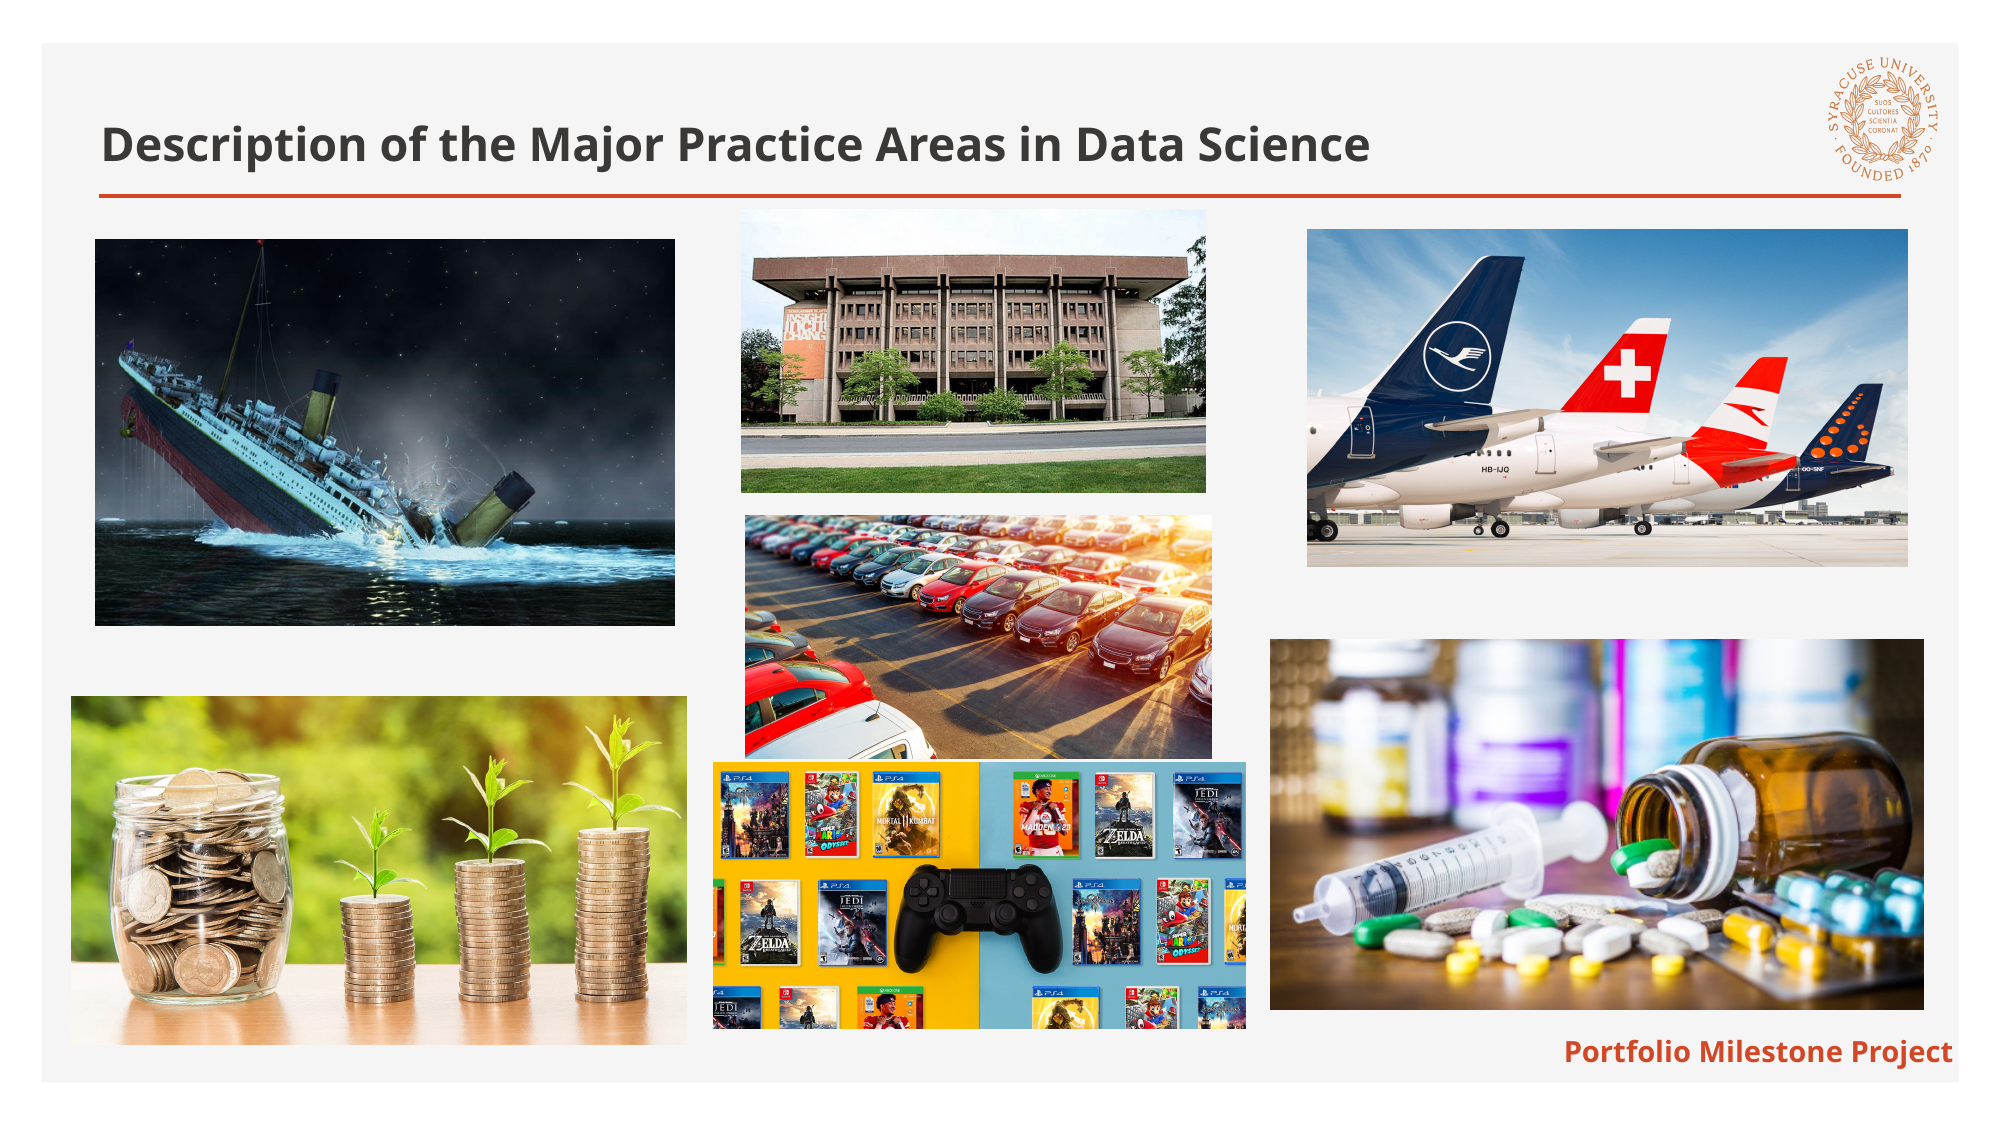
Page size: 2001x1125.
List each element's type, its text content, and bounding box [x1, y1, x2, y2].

picture [1828, 57, 1938, 181]
title Description of the Major Practice Areas in Data Science [85, 73, 1423, 179]
picture [95, 239, 675, 626]
picture [713, 762, 1246, 1029]
picture [1270, 639, 1924, 1010]
picture [1307, 229, 1908, 567]
picture [745, 515, 1212, 759]
text_box Portfolio Milestone Project [1549, 1026, 1969, 1076]
picture [71, 696, 687, 1045]
picture [741, 209, 1206, 493]
